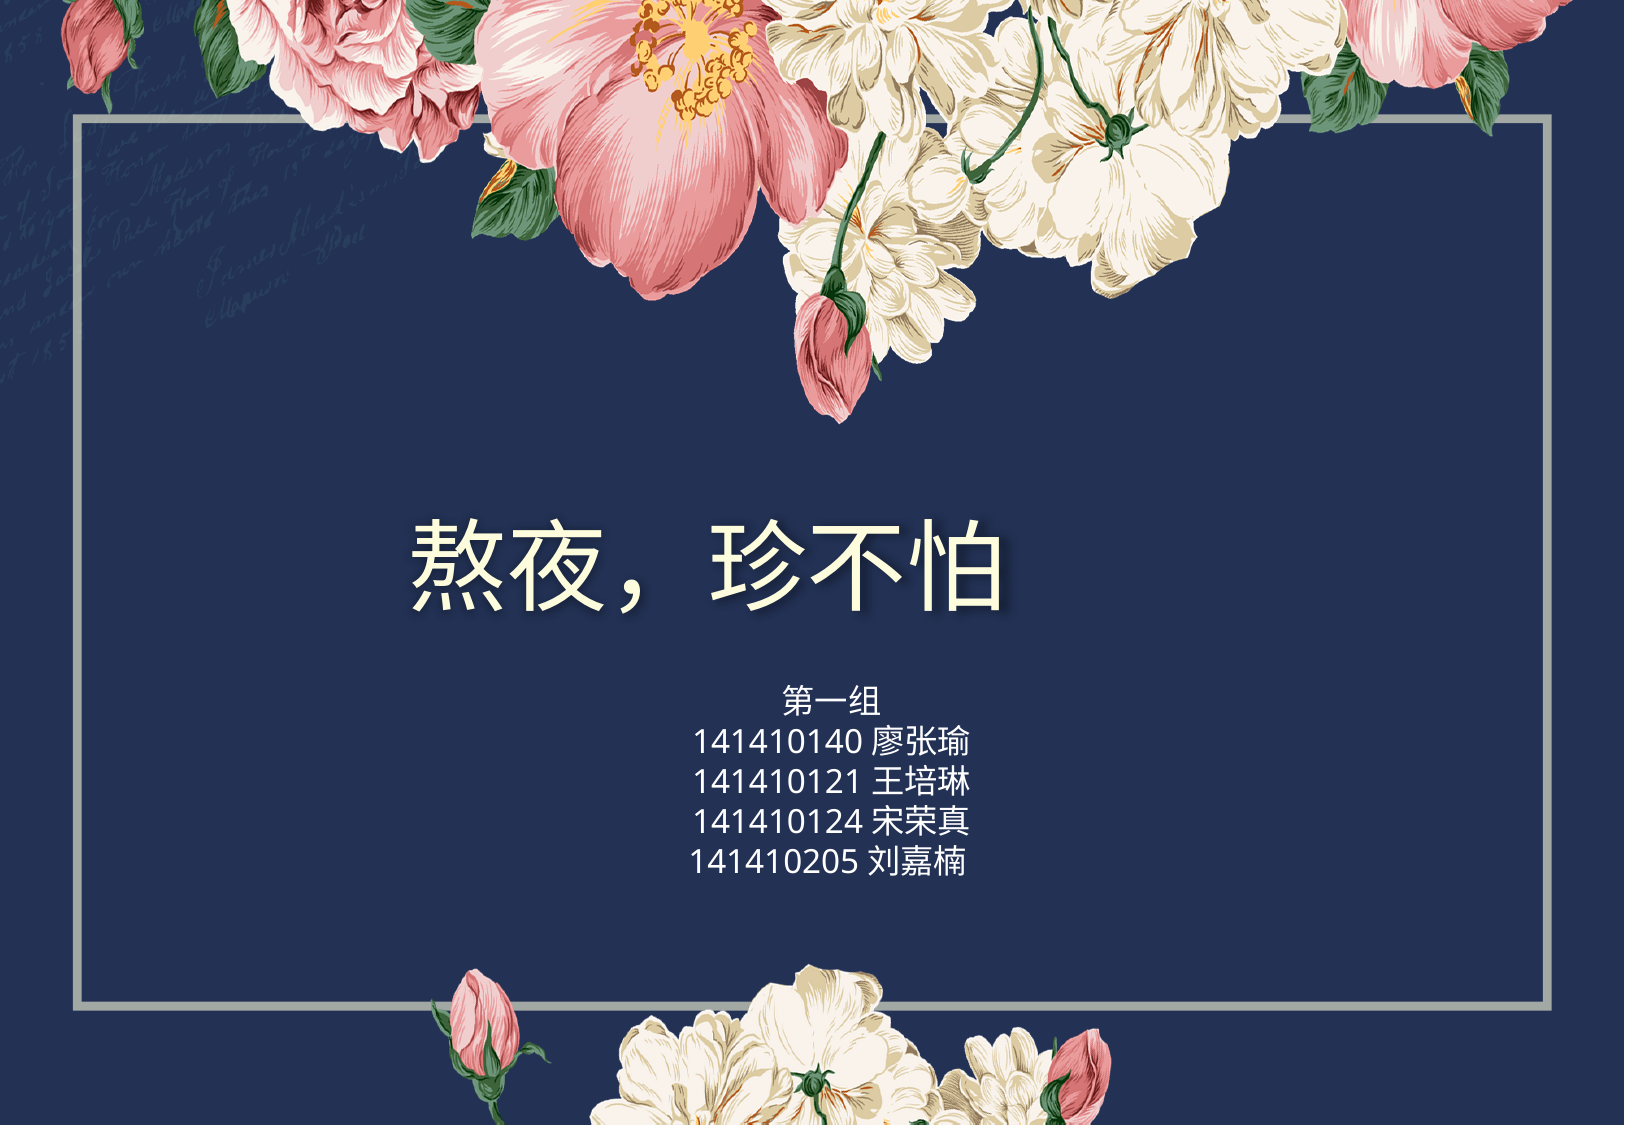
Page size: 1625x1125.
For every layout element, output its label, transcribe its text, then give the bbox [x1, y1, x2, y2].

picture [0, 0, 1625, 1125]
text_box 熬夜，珍不怕 [392, 496, 1305, 631]
text_box 第一组 141410140廖张瑜 141410121王培琳 141410124宋荣真 141410205刘嘉楠 [623, 672, 1040, 928]
